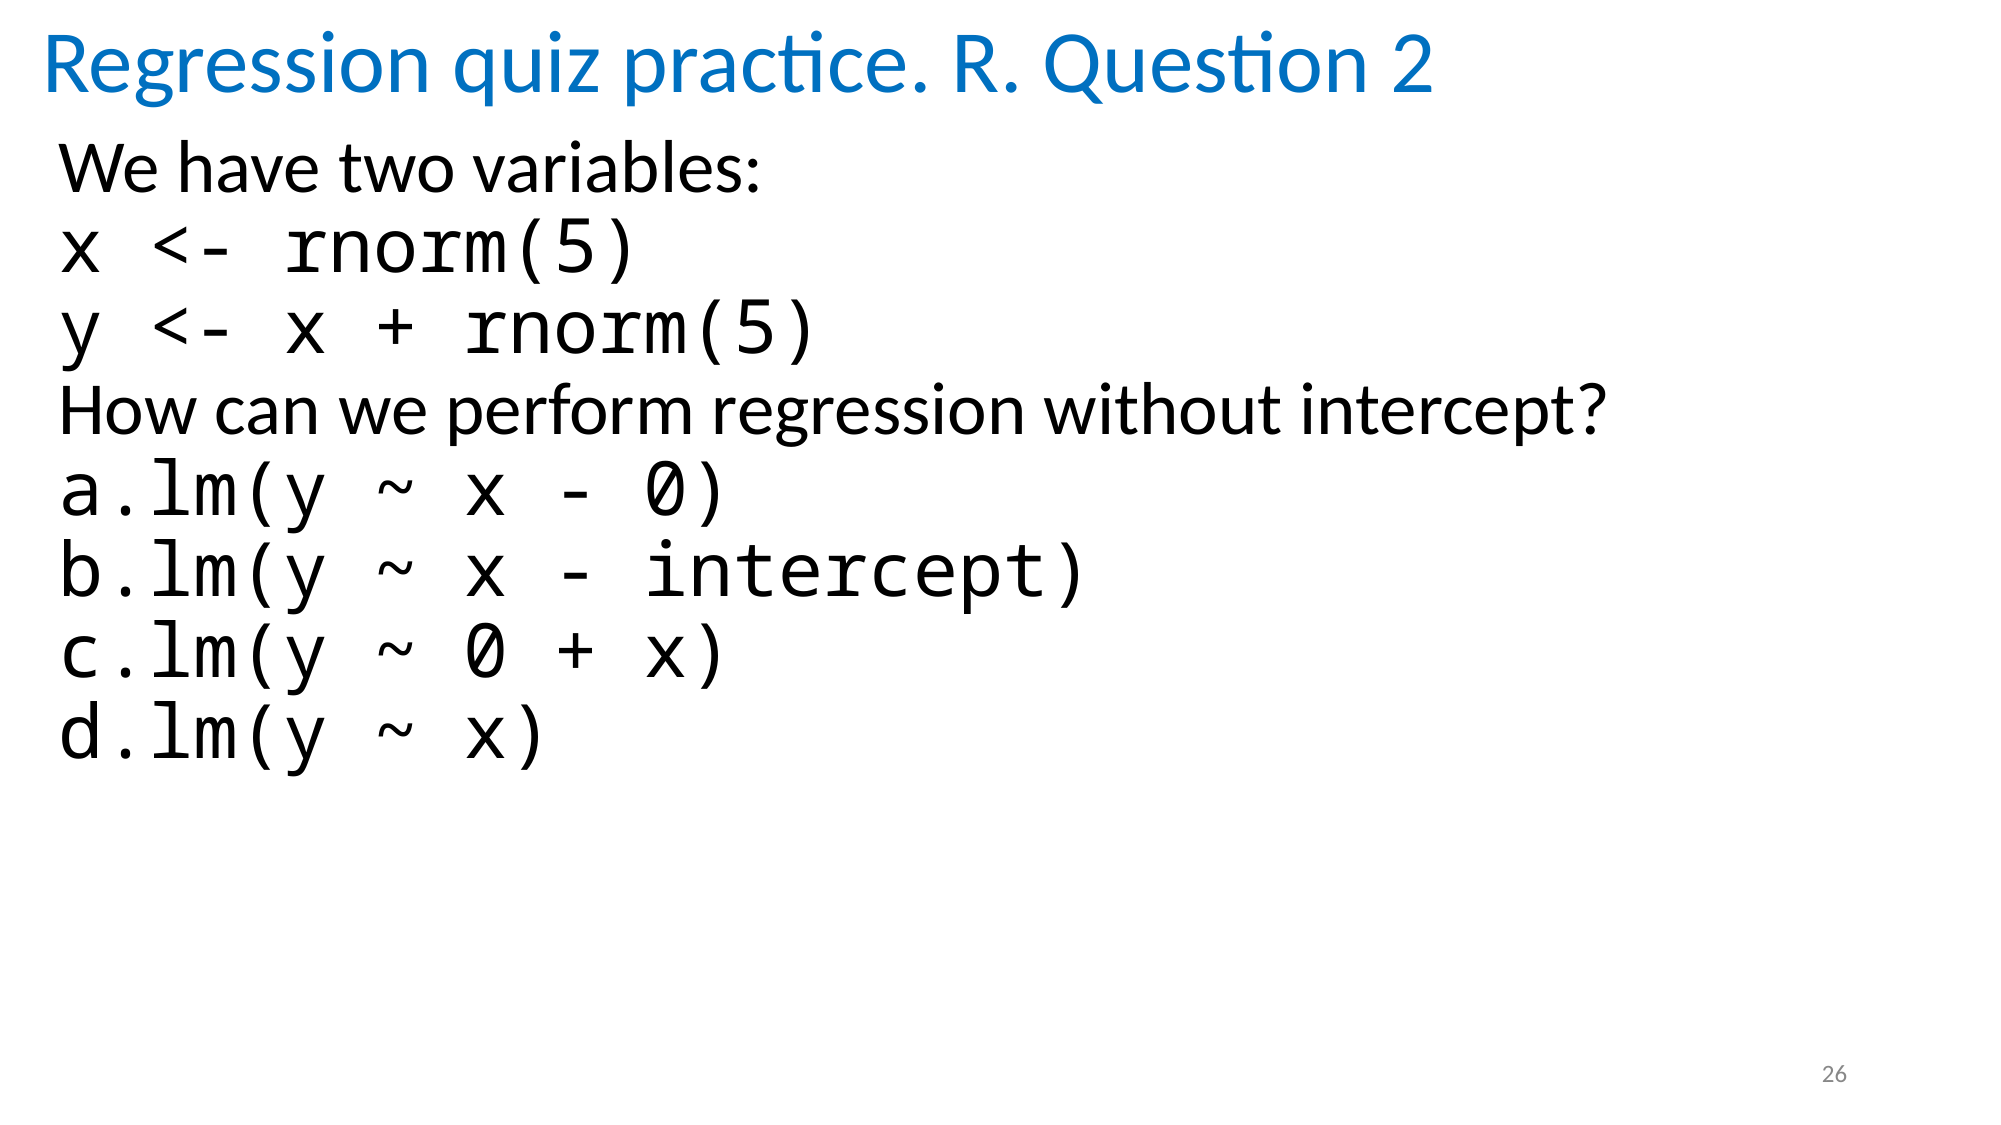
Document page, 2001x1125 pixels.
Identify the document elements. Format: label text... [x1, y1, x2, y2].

list We have two variables: x <- rnorm(5) y <- x + rnorm(5) How can we perform regression without intercept? lm(y ~ x - 0) lm(y ~ x - intercept) lm(y ~ 0 + x) lm(y ~ x) [43, 119, 1973, 1043]
title Regression quiz practice. R. Question 2 [26, 8, 1752, 120]
slide_number 26 [1412, 1042, 1863, 1103]
